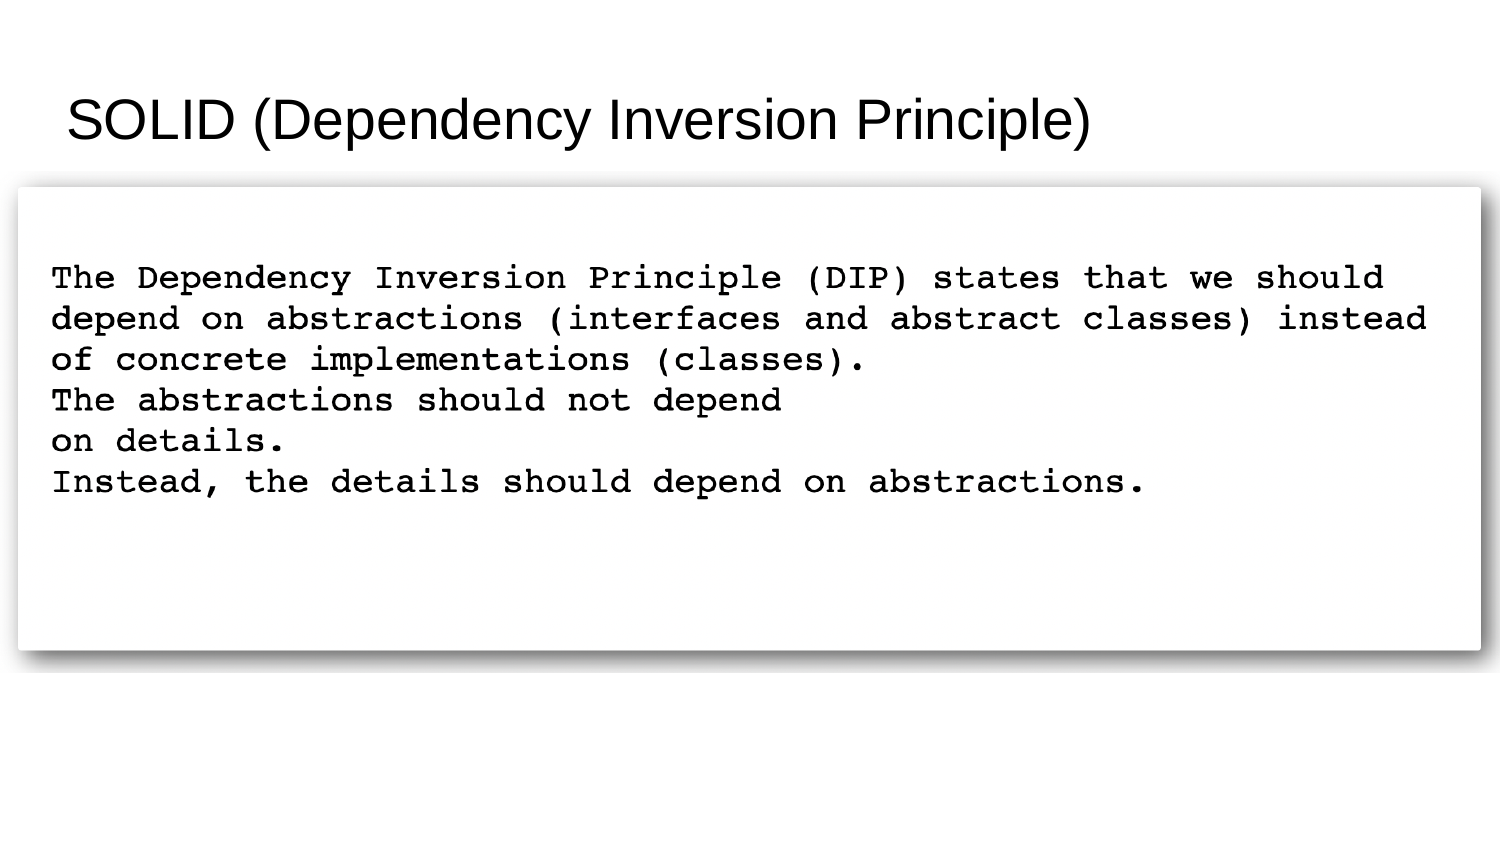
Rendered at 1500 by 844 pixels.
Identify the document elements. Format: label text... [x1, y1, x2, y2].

picture [0, 171, 1500, 673]
title SOLID (Dependency Inversion Principle) [51, 72, 1449, 167]
